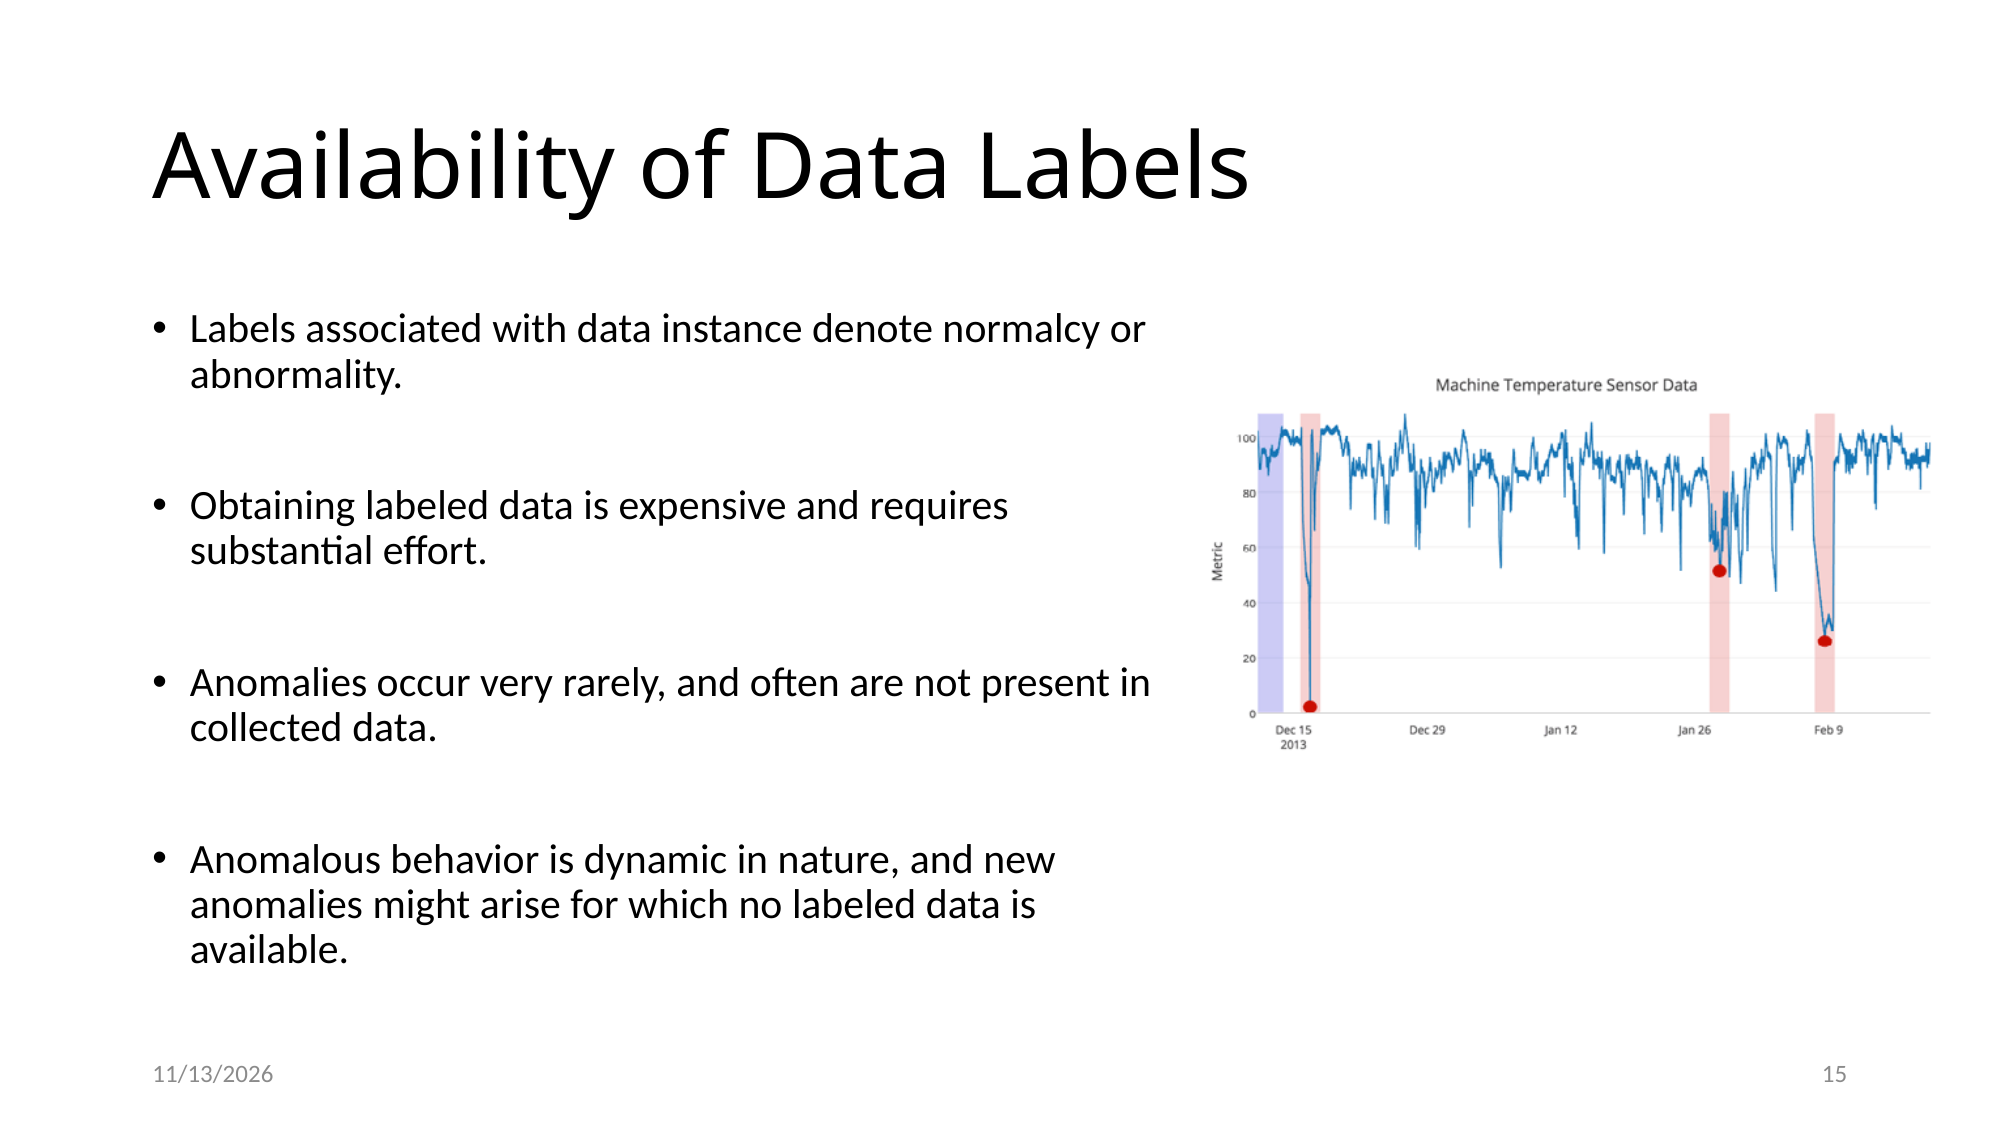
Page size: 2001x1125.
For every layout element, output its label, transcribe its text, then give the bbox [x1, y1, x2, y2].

slide_number 15 [1412, 1042, 1863, 1103]
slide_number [137, 1042, 588, 1103]
picture [1178, 364, 1962, 761]
list Labels associated with data instance denote normalcy or abnormality. Obtaining labeled data is expensive and requires substantial effort. Anomalies occur very rarely, and often are not present in collected data. Anomalous behavior is dynamic in nature, and new anomalies might arise for which no labeled data is available. [137, 299, 1179, 1014]
title Availability of Data Labels [137, 59, 1863, 278]
